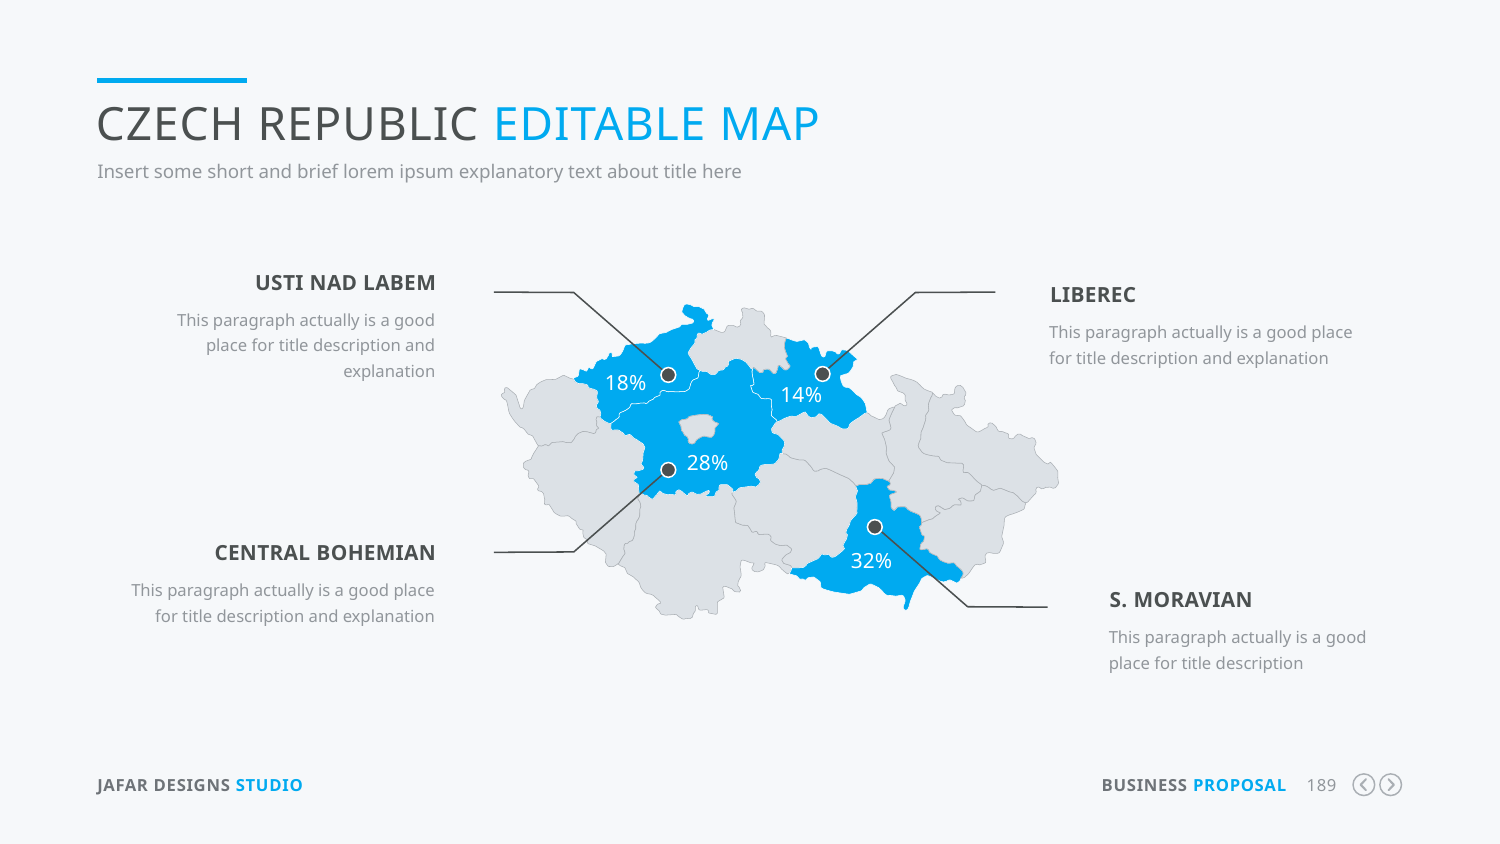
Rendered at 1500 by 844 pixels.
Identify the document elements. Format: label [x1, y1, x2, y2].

text_box [1108, 586, 1370, 675]
text_box [131, 539, 436, 628]
text_box [493, 282, 1370, 620]
list [95, 94, 1403, 181]
text_box [132, 269, 436, 357]
